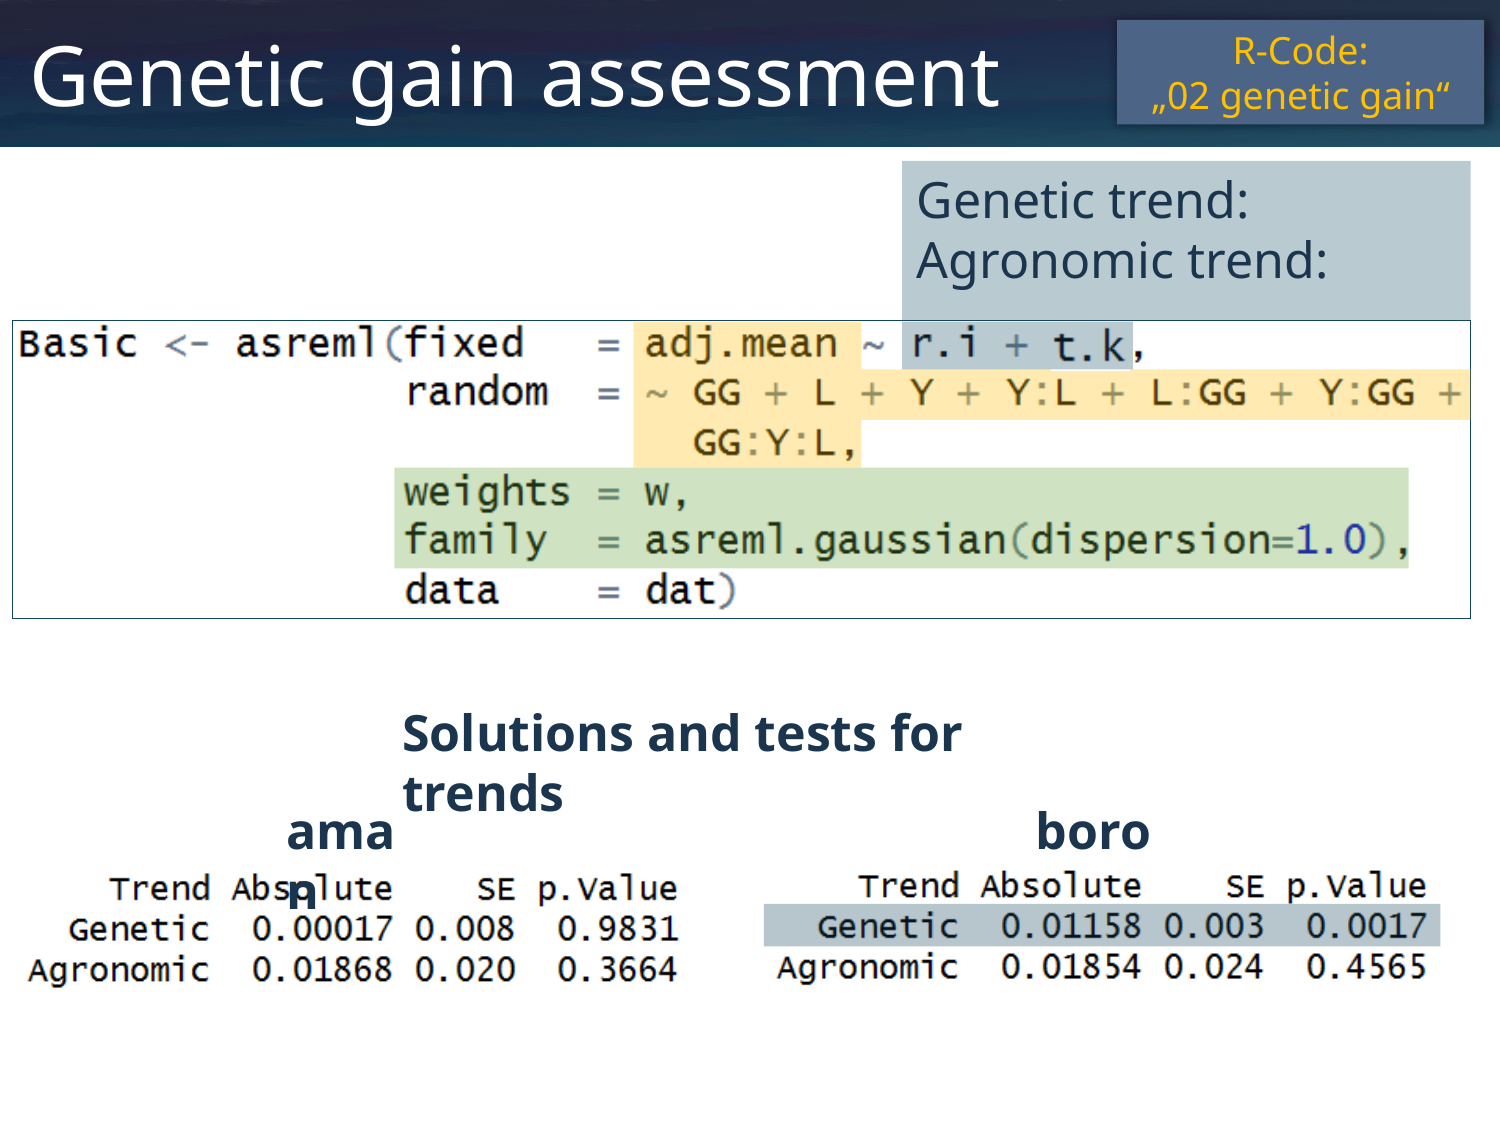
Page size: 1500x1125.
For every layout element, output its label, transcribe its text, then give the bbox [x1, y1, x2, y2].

text_box boro [1020, 791, 1184, 867]
picture [763, 869, 1441, 988]
picture [14, 869, 692, 994]
text_box Solutions and tests for trends [387, 694, 1113, 830]
picture [12, 320, 1471, 619]
text_box aman [271, 791, 435, 867]
text_box [901, 159, 1472, 320]
picture [0, 0, 1500, 147]
